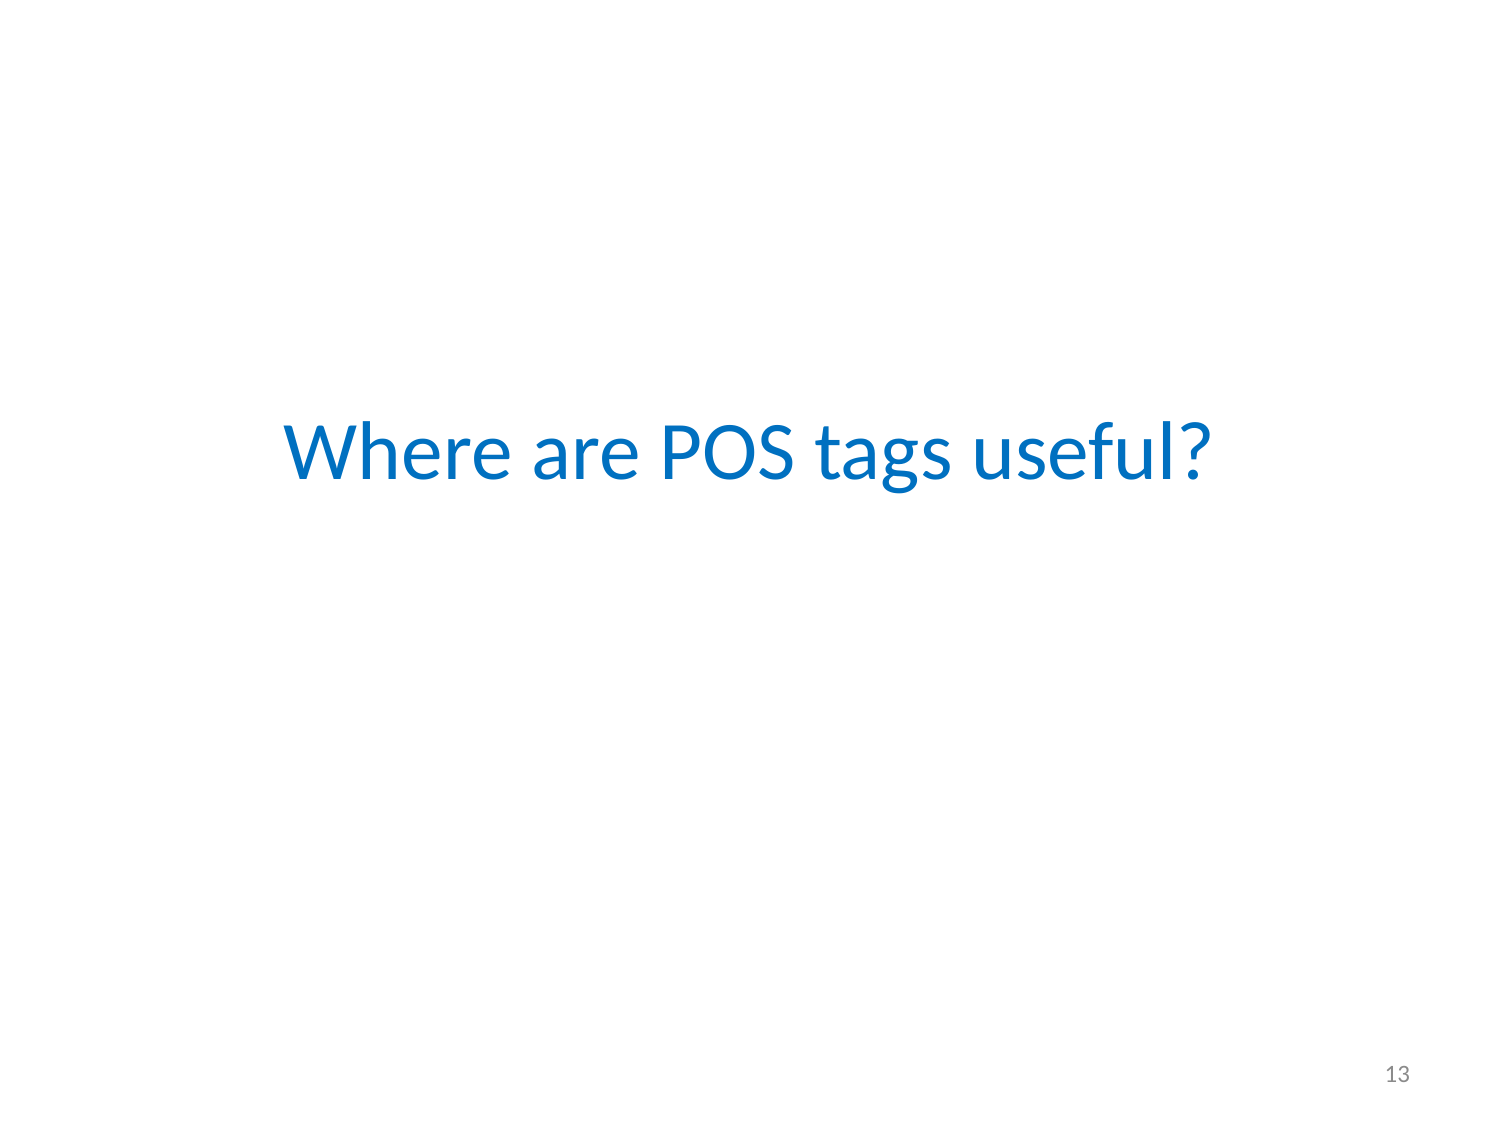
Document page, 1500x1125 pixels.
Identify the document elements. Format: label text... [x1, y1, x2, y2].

slide_number 13 [1074, 1042, 1425, 1103]
text_box Where are POS tags useful? [269, 389, 1231, 504]
